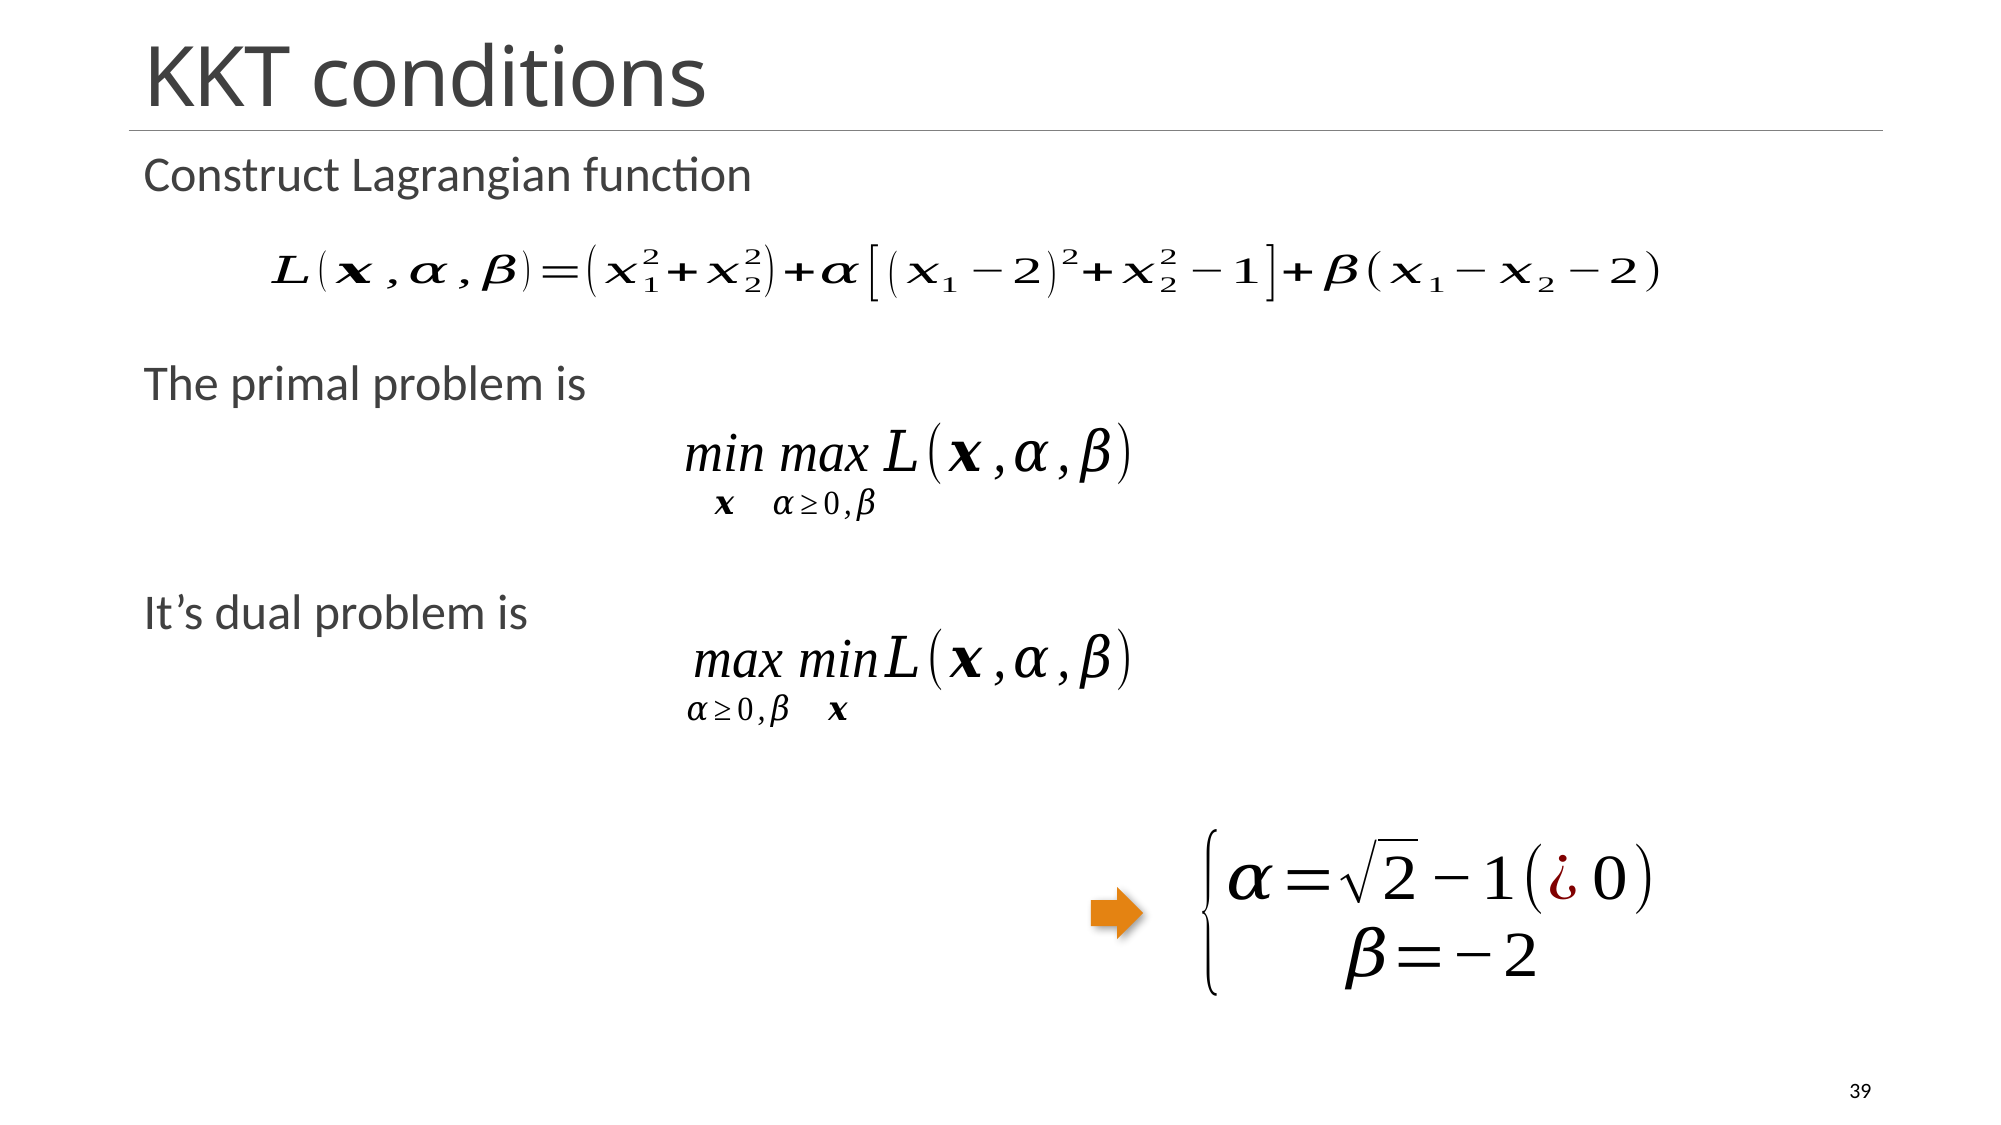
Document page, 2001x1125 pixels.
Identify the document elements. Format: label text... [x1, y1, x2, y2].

list Construct Lagrangian function The primal problem is It’s dual problem is [128, 140, 1883, 1034]
slide_number 39 [1671, 1059, 1887, 1120]
text_box [1089, 885, 1144, 941]
title KKT conditions [128, 19, 1883, 131]
